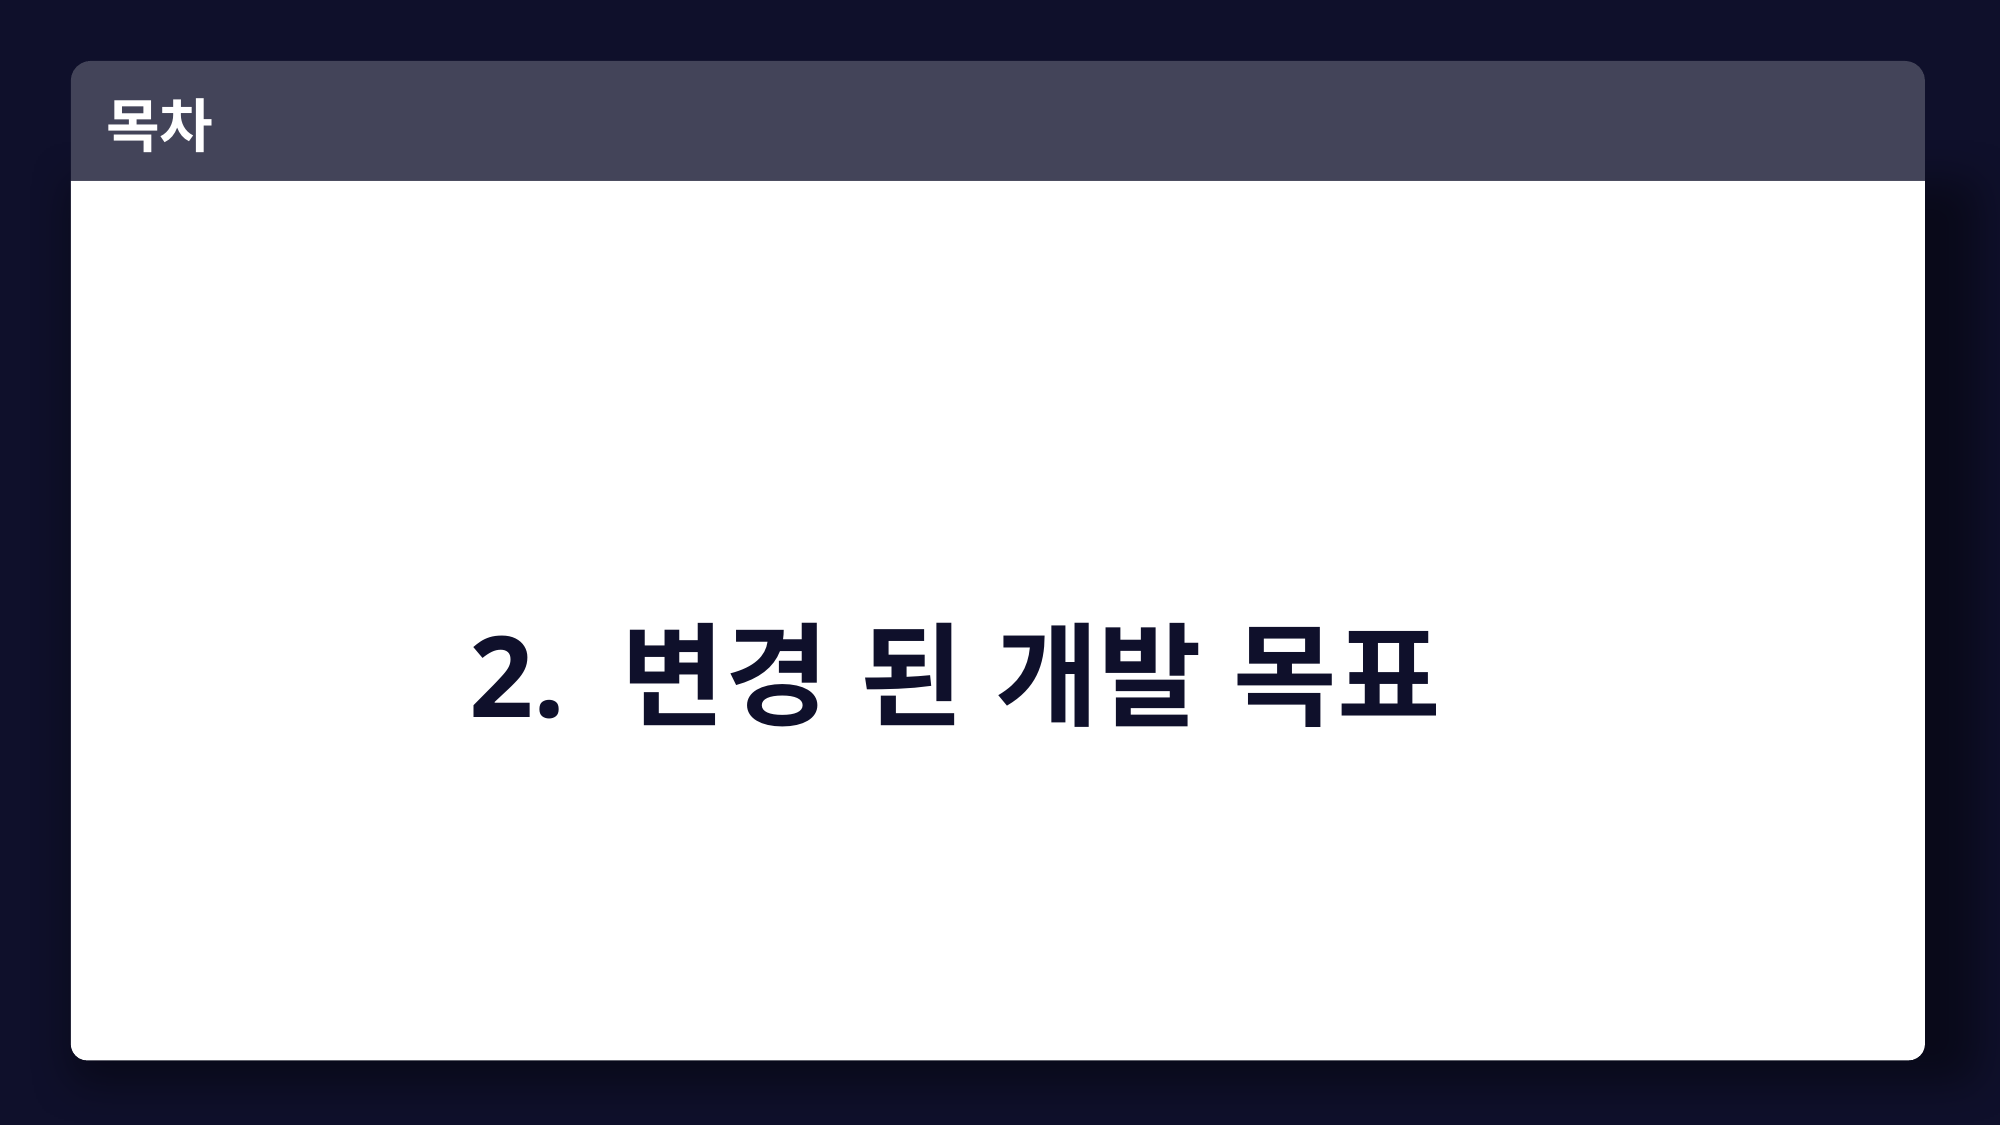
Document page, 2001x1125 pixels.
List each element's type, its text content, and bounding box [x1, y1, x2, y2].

text_box [69, 182, 1926, 1062]
text_box 2. 변경 된 개발 목표 [454, 395, 1542, 748]
text_box 목차 [69, 59, 1926, 182]
